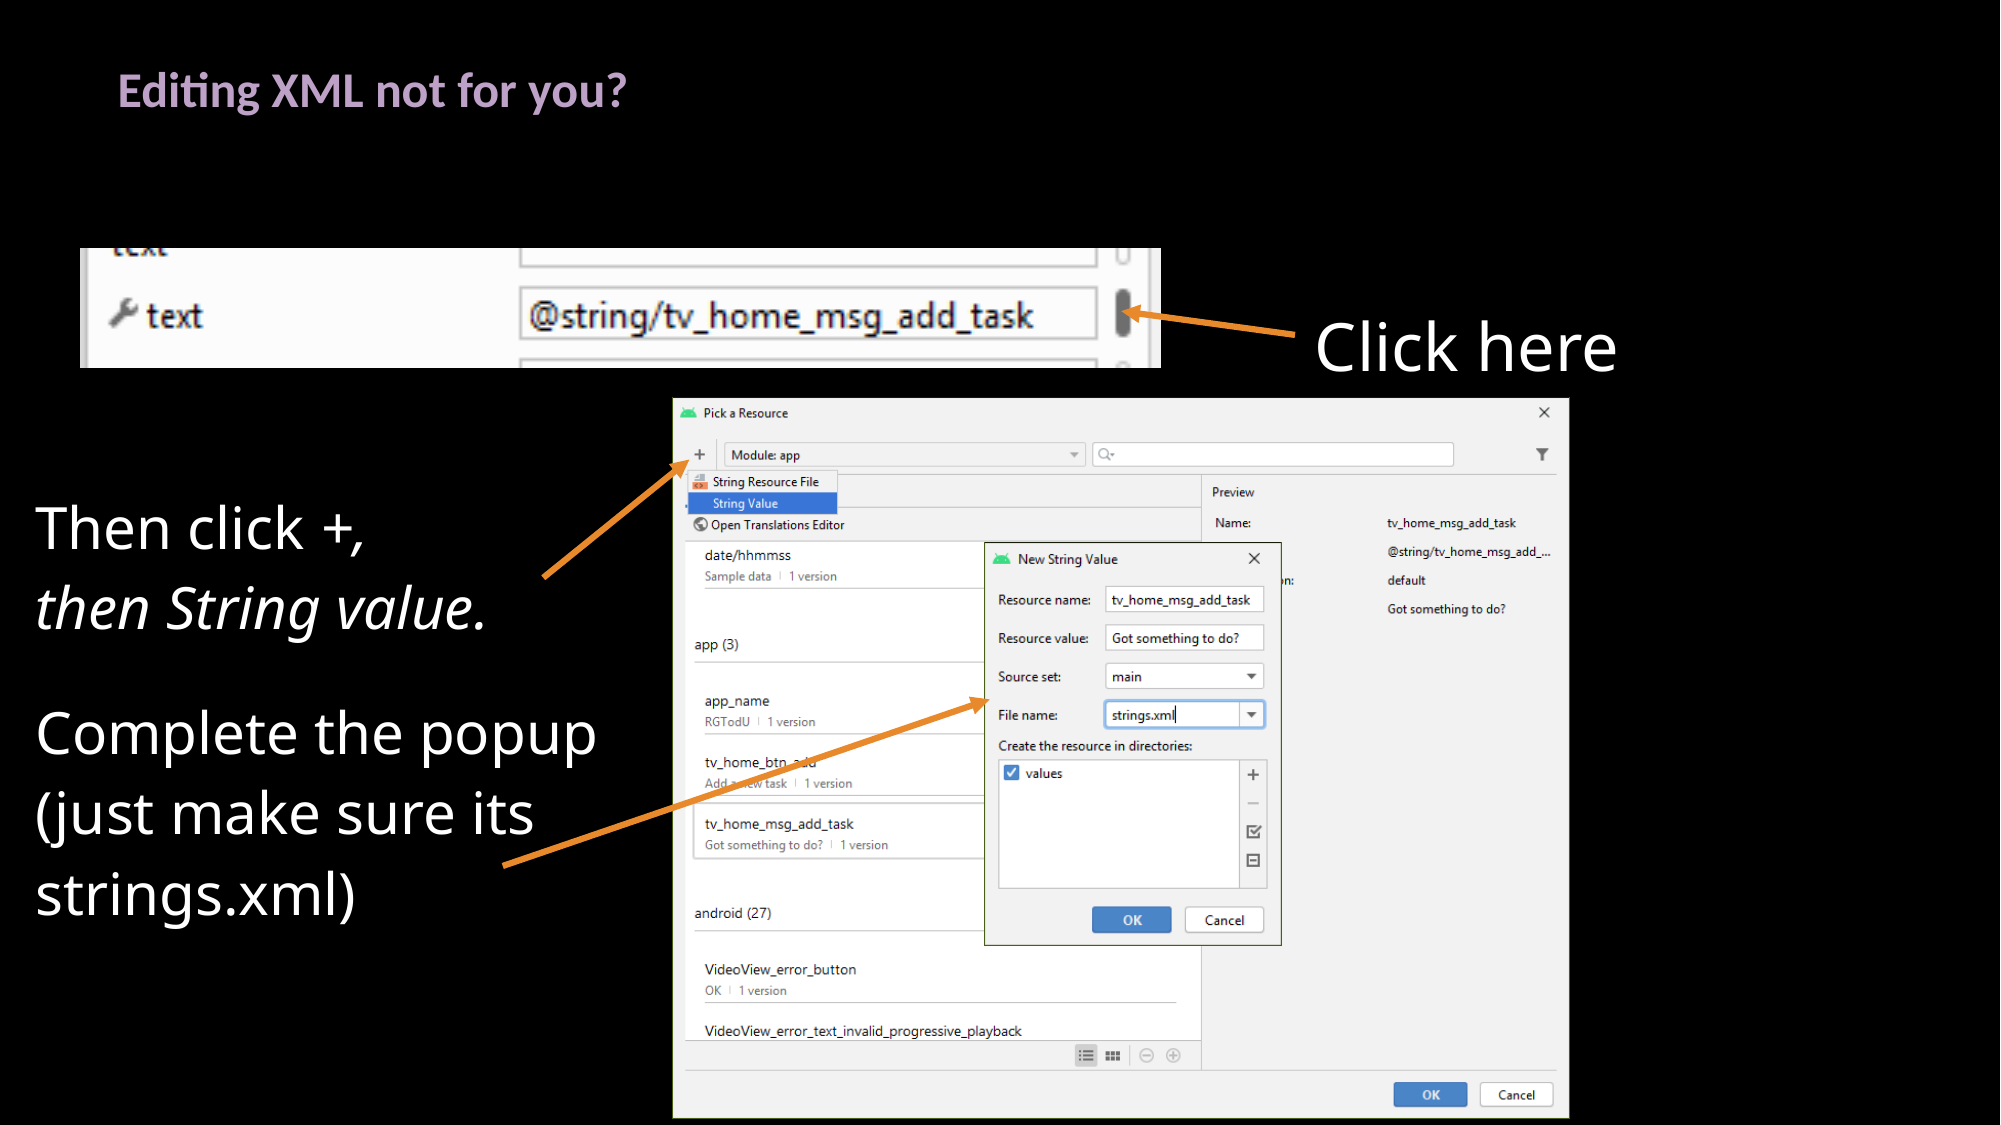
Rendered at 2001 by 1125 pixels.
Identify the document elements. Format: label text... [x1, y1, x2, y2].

picture [80, 248, 1161, 368]
title Editing XML not for you? [97, 44, 1823, 169]
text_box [543, 459, 690, 578]
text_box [1121, 311, 1295, 335]
picture [671, 397, 1570, 1119]
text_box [502, 699, 990, 866]
text_box Then click +, then String value. Complete the popup (just make sure its strings.xml) [15, 460, 671, 586]
text_box Click here [1295, 272, 1952, 398]
